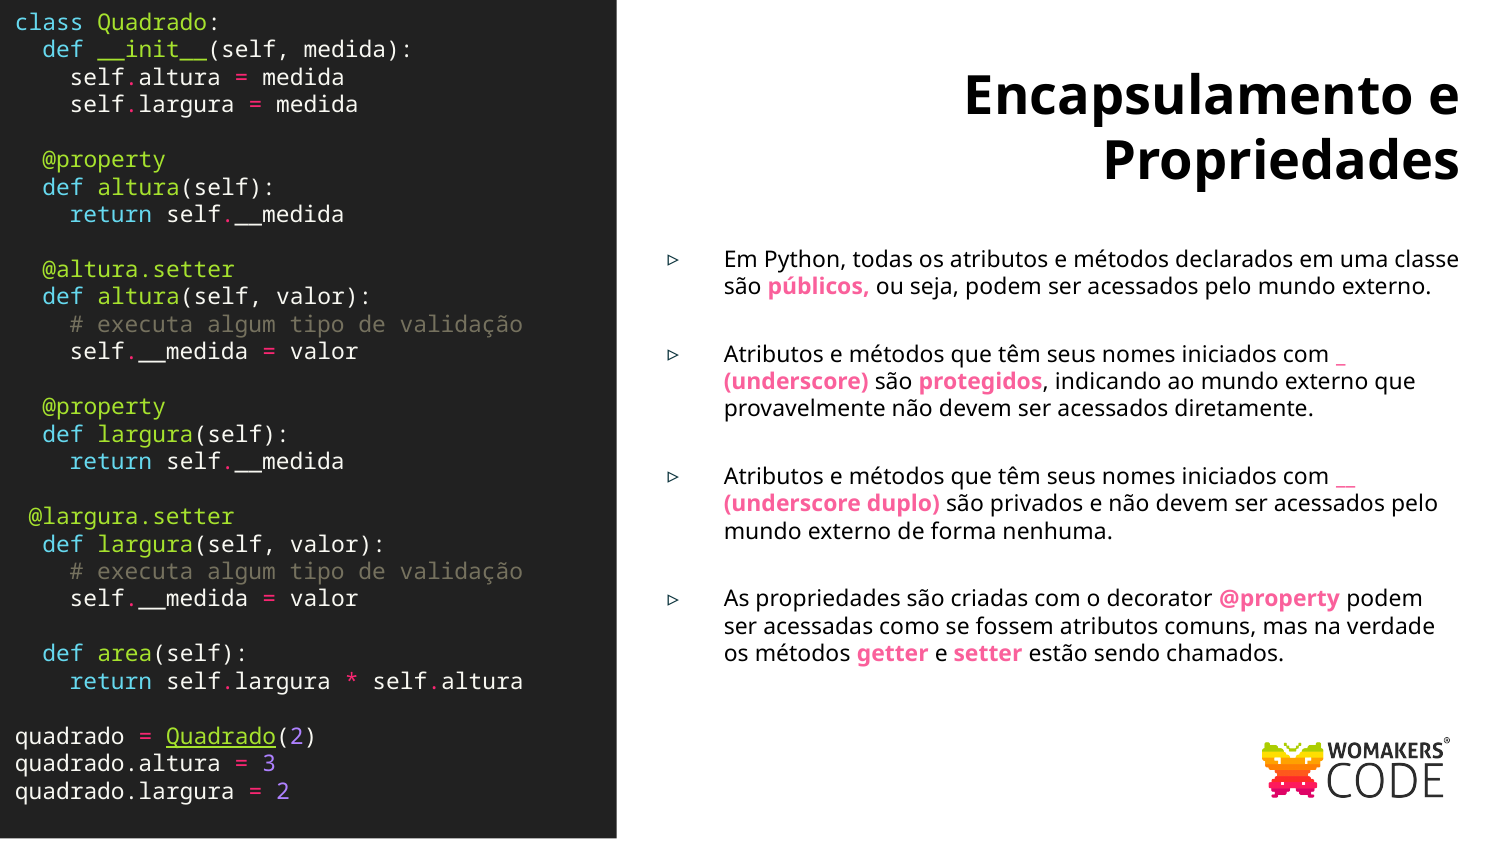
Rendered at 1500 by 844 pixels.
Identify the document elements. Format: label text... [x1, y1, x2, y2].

text_box Encapsulamento e Propriedades [633, 45, 1476, 206]
text_box class Quadrado: def __init__(self, medida): self.altura = medida self.largura = medida @property def altura(self): return self.__medida @altura.setter def altura(self, valor): # executa algum tipo de validação self.__medida = valor @property def largura(self): return self.__medida @largura.setter def largura(self, valor): # executa algum tipo de validação self.__medida = valor def area(self): return self.largura * self.altura quadrado = Quadrado(2) quadrado.altura = 3 quadrado.largura = 2 [0, 0, 617, 839]
picture [1261, 737, 1450, 799]
text_box Em Python, todas os atributos e métodos declarados em uma classe são públicos, ou seja, podem ser acessados pelo mundo externo. Atributos e métodos que têm seus nomes iniciados com _ (underscore) são protegidos, indicando ao mundo externo que provavelmente não devem ser acessados diretamente. Atributos e métodos que têm seus nomes iniciados com __ (underscore duplo) são privados e não devem ser acessados pelo mundo externo de forma nenhuma. As propriedades são criadas com o decorator @property podem ser acessadas como se fossem atributos comuns, mas na verdade os métodos getter e setter estão sendo chamados. [633, 229, 1476, 722]
